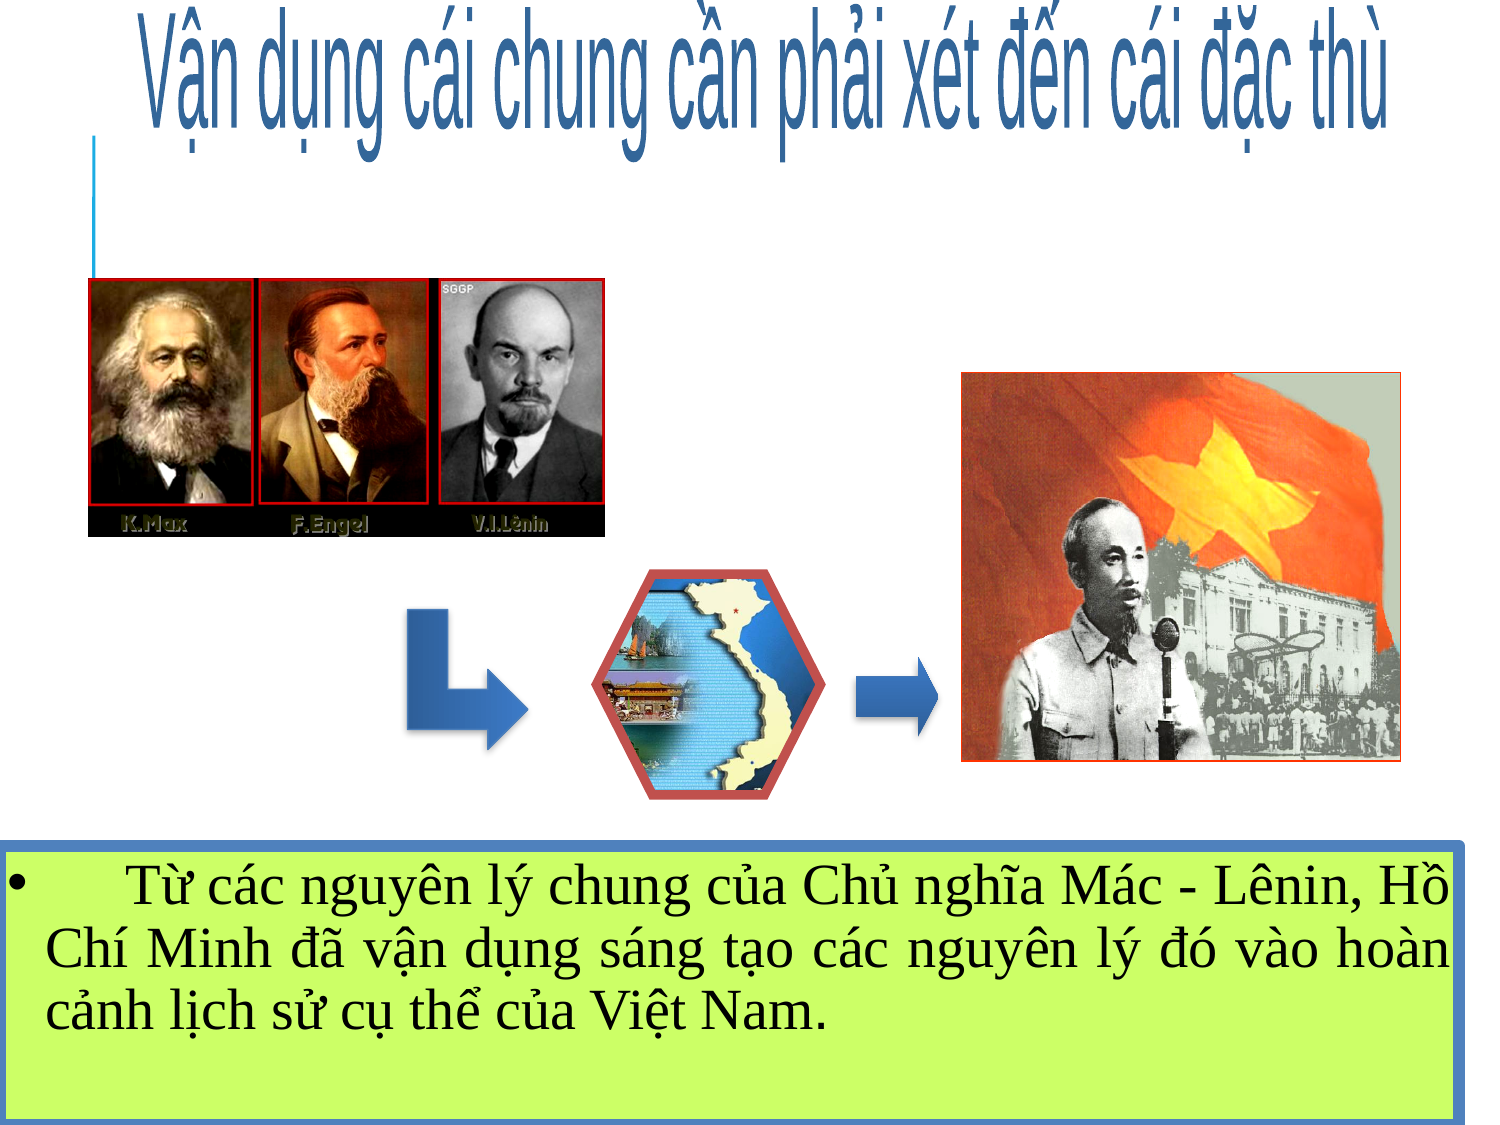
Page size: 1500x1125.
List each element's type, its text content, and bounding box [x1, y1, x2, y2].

text_box [856, 657, 939, 737]
list Từ các nguyên lý chung của Chủ nghĩa Mác - Lênin, Hồ Chí Minh đã vận dụng sáng tạo các nguyên lý đó vào hoàn cảnh lịch sử cụ thể của Việt Nam. [0, 846, 1459, 1125]
picture [88, 278, 605, 538]
picture [962, 373, 1400, 761]
text_box [406, 608, 529, 751]
text_box [596, 574, 821, 795]
